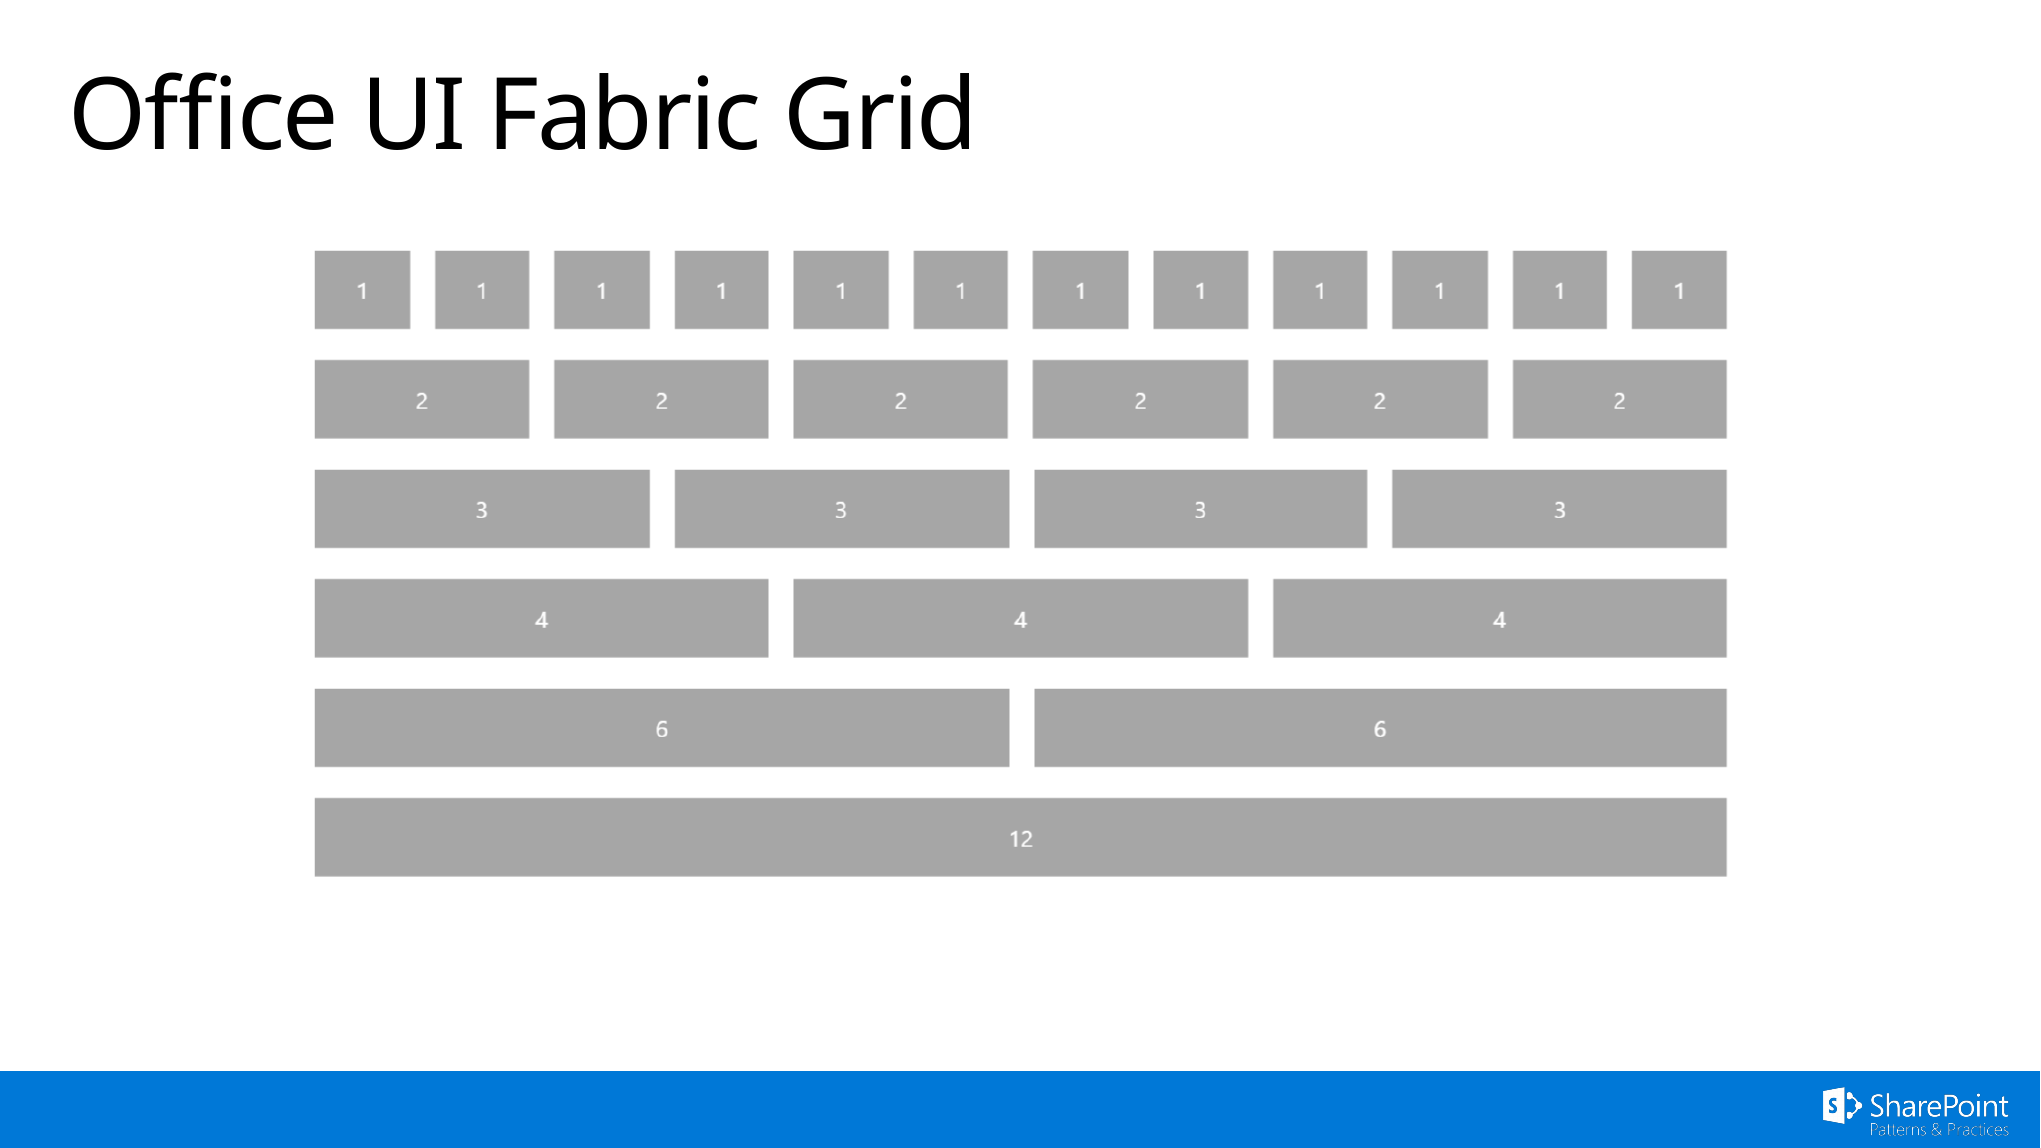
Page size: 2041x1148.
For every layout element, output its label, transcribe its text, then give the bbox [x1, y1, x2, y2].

picture [1807, 1071, 2024, 1148]
picture [298, 230, 1742, 888]
title Office UI Fabric Grid [45, 48, 1996, 199]
